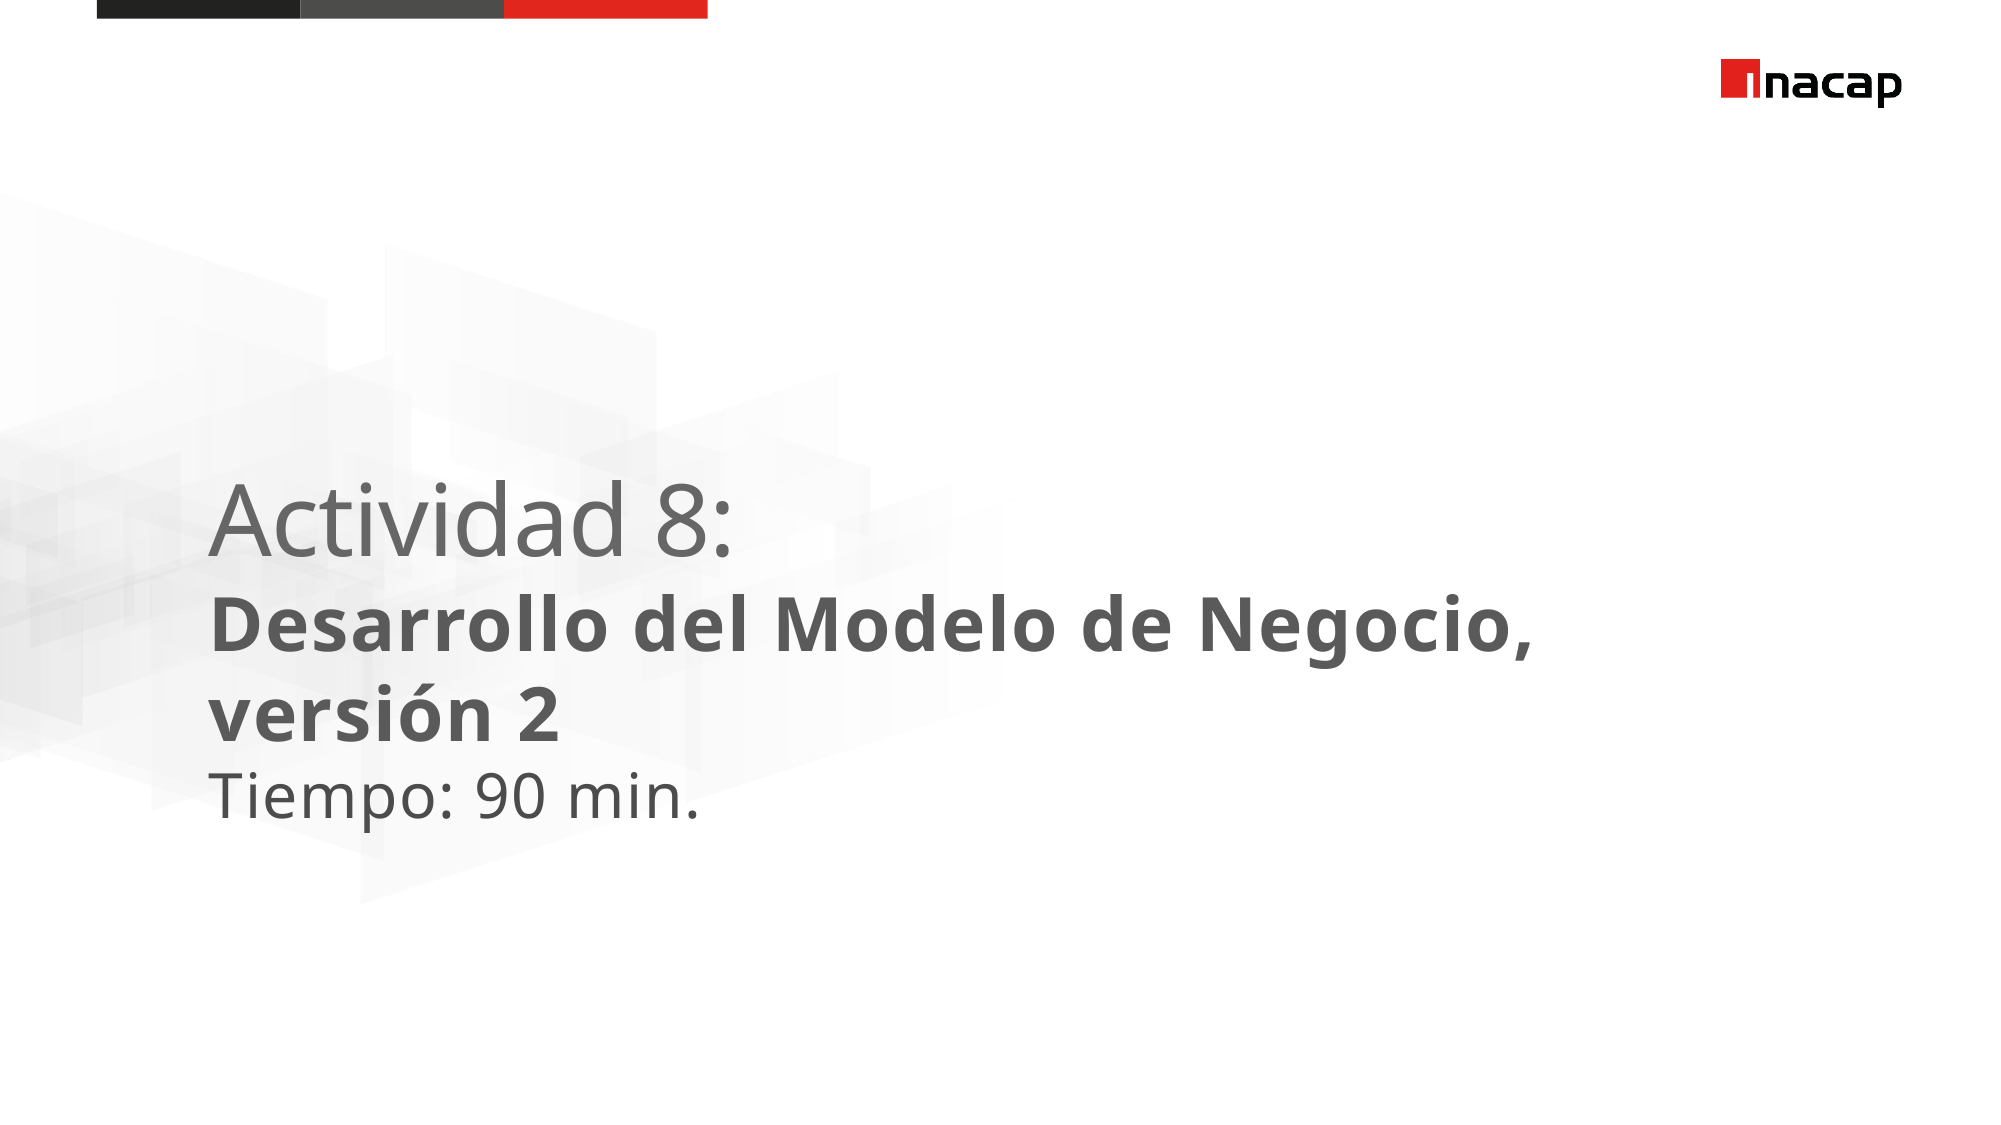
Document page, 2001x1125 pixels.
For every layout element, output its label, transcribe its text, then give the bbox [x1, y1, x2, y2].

text_box Actividad 8: Desarrollo del Modelo de Negocio, versión 2 Tiempo: 90 min. [1105, 448, 1698, 839]
picture [1721, 59, 1902, 108]
picture [0, 150, 1105, 904]
